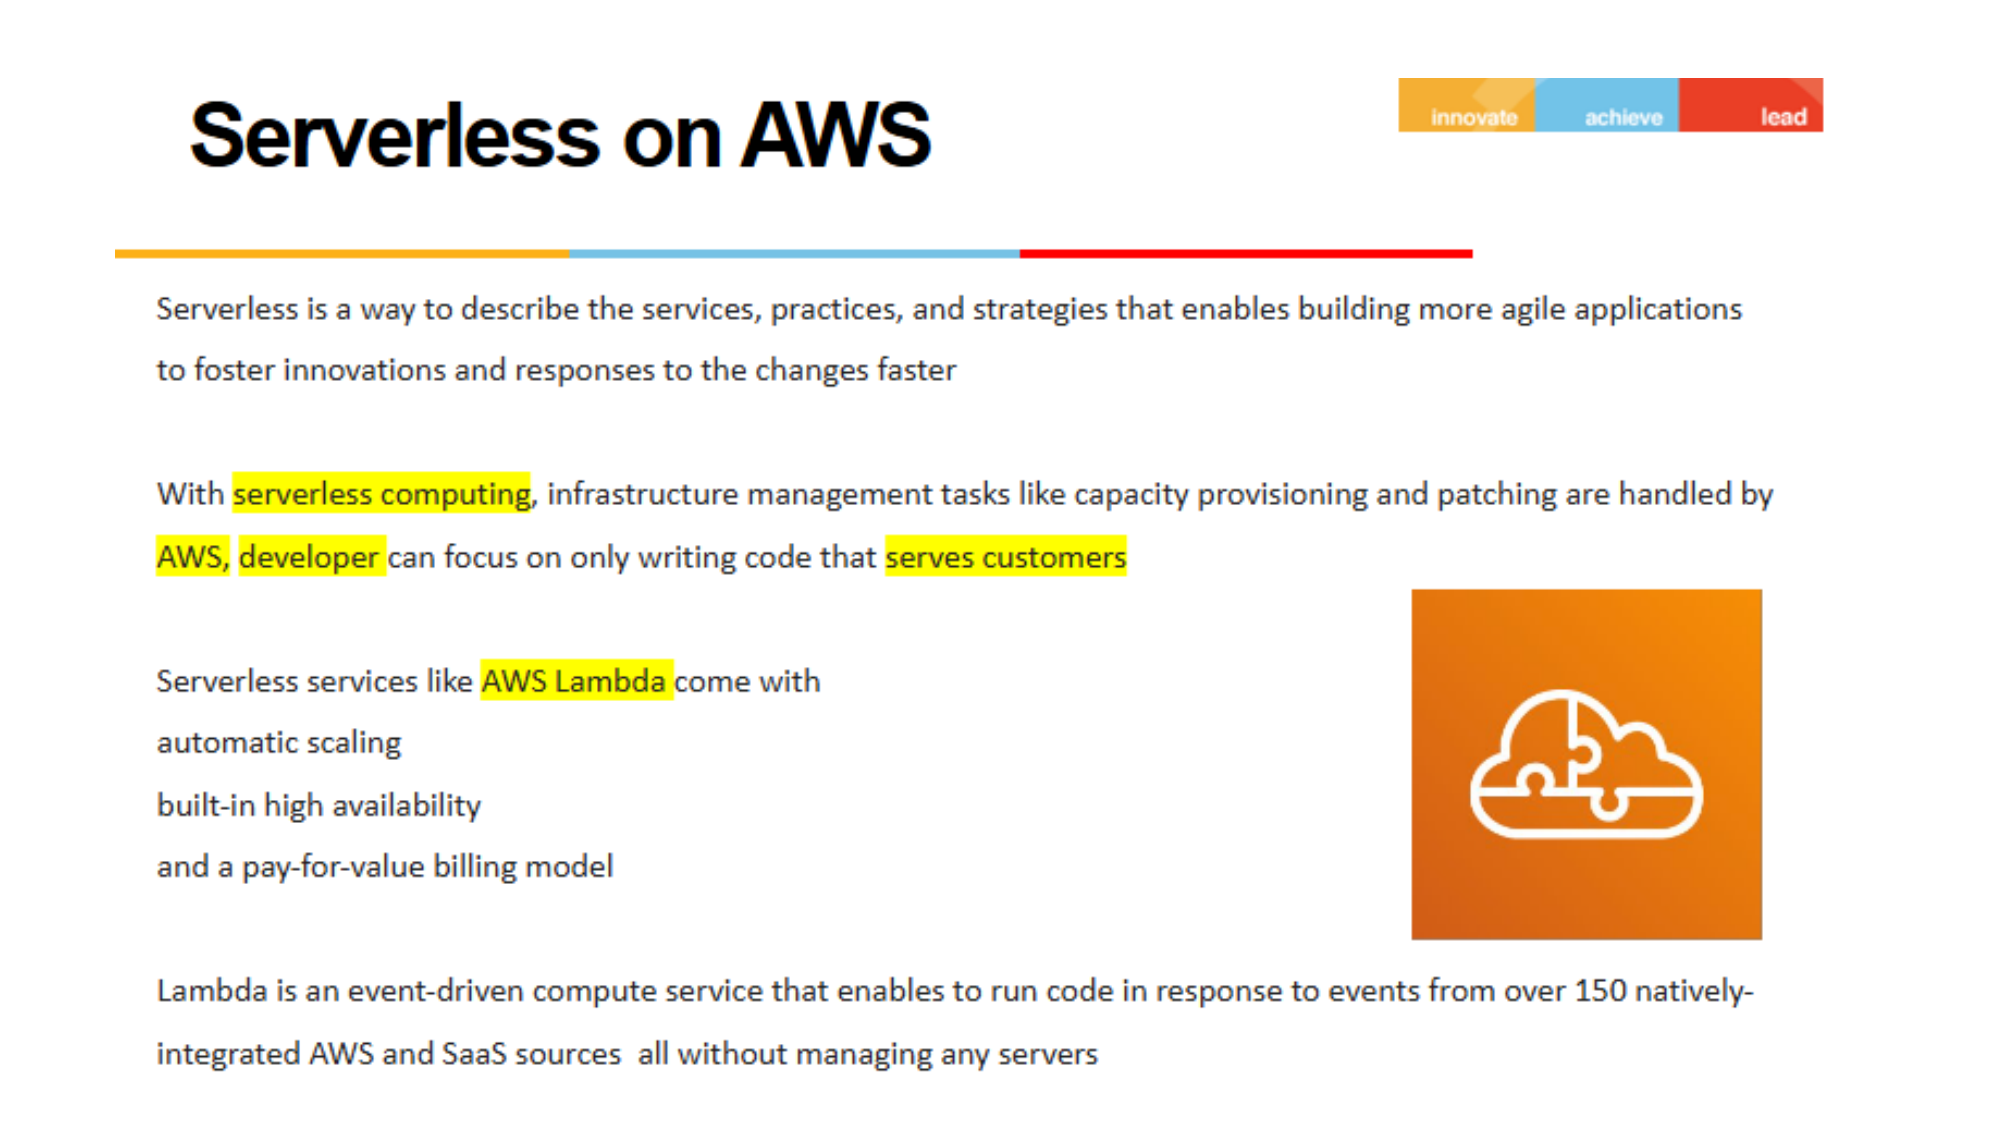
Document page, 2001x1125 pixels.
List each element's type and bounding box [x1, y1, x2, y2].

picture [115, 78, 1826, 1104]
